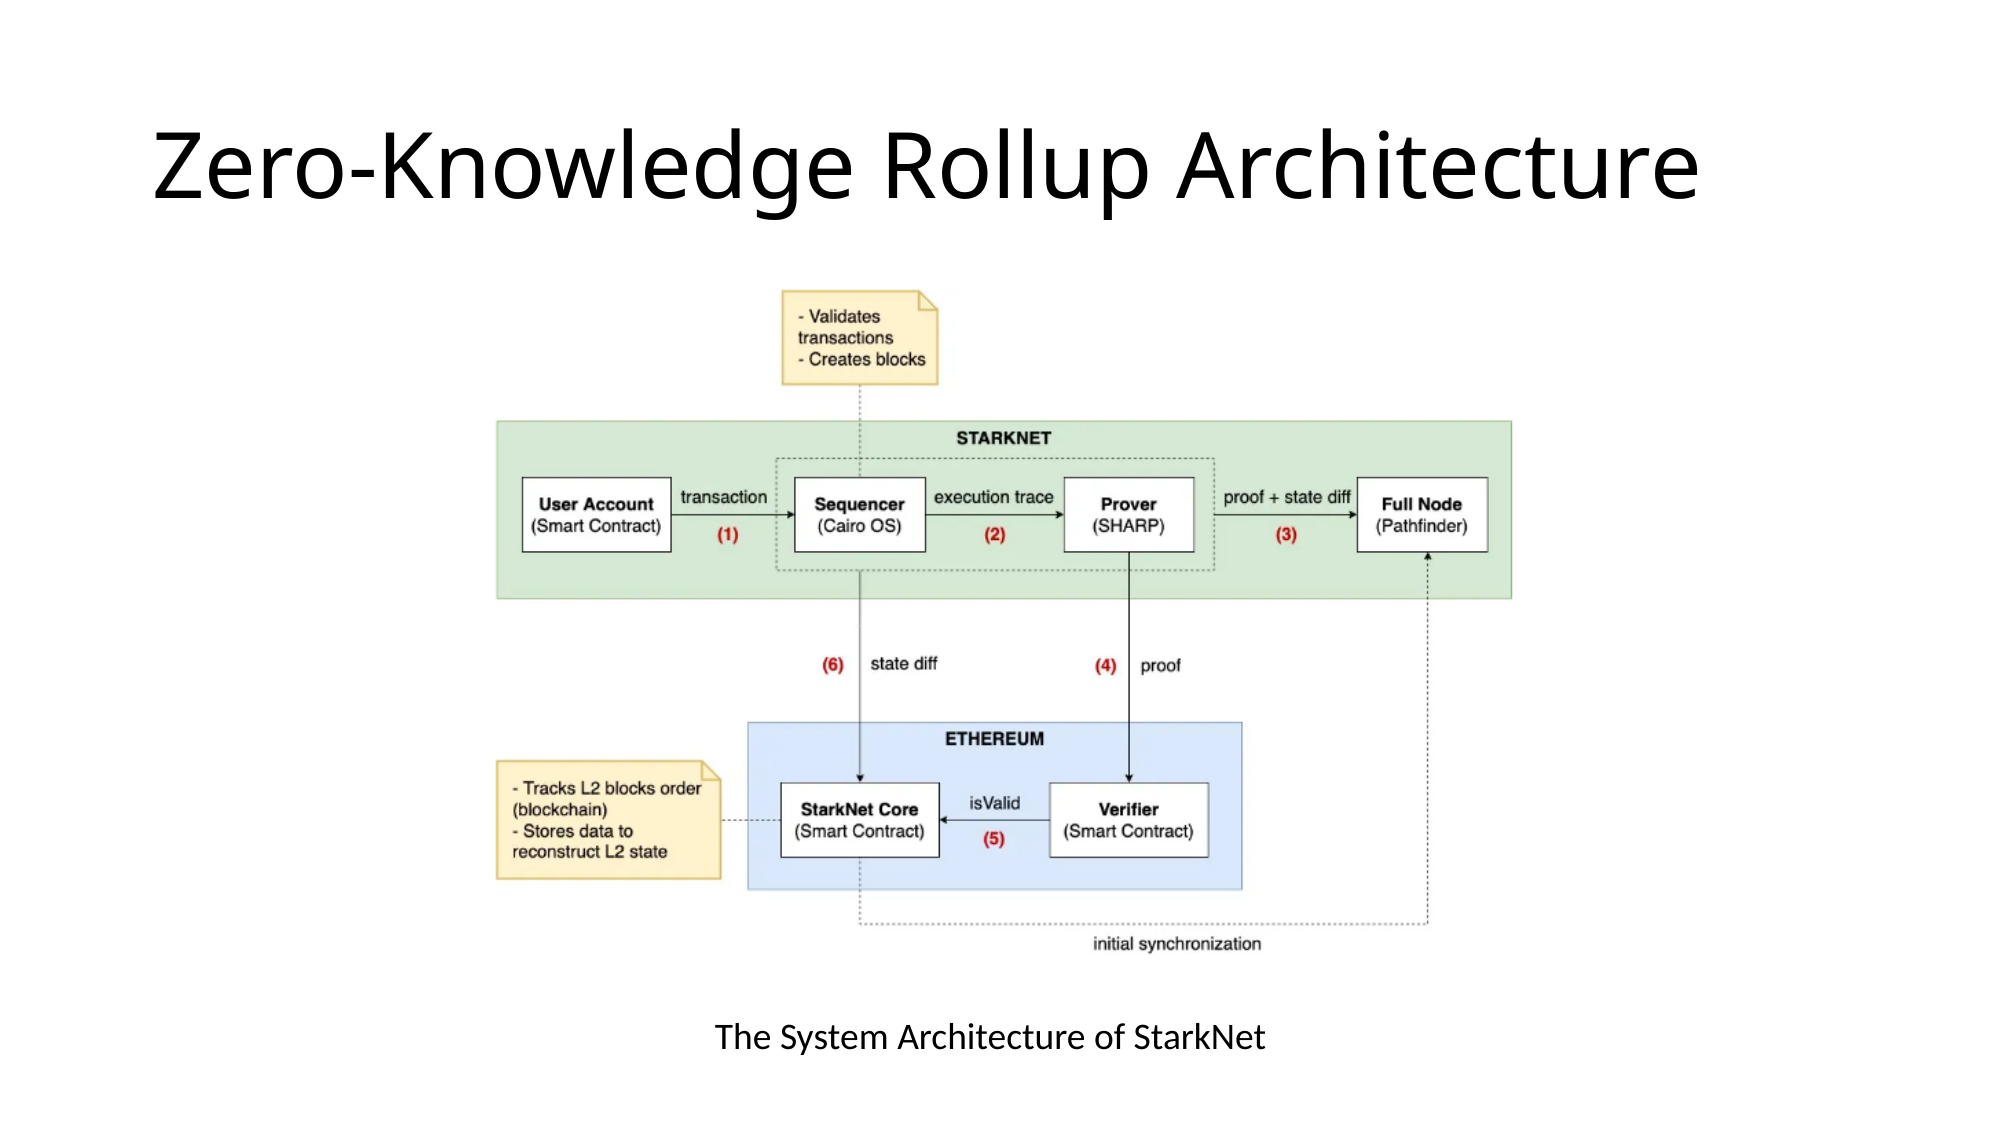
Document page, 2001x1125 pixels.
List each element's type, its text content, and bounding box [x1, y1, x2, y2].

text_box The System Architecture of StarkNet [700, 1004, 1300, 1065]
title Zero-Knowledge Rollup Architecture [137, 59, 1863, 278]
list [455, 257, 1544, 972]
